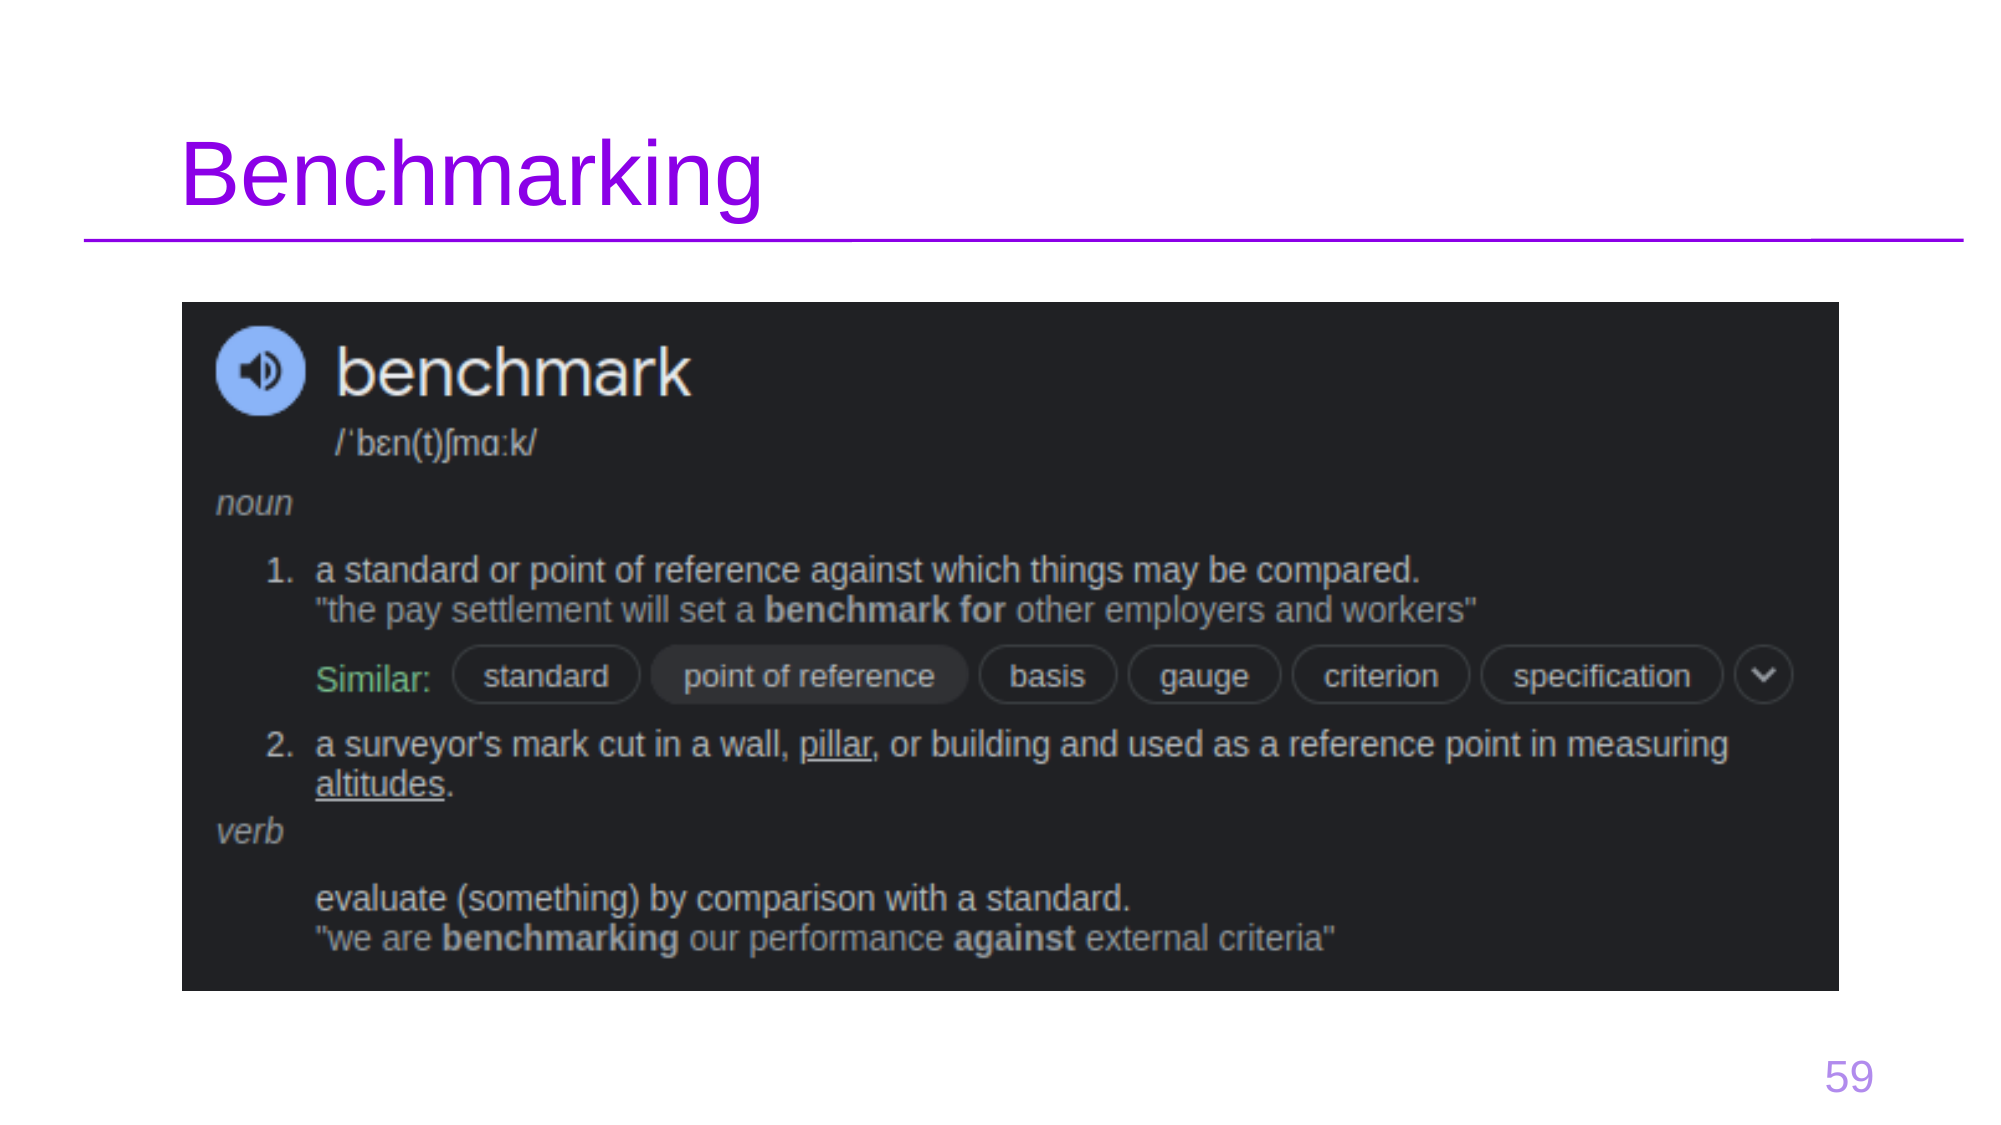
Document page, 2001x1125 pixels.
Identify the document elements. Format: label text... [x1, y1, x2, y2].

title Benchmarking [161, 95, 1839, 221]
slide_number 59 [1765, 1031, 1893, 1118]
picture [182, 302, 1839, 991]
